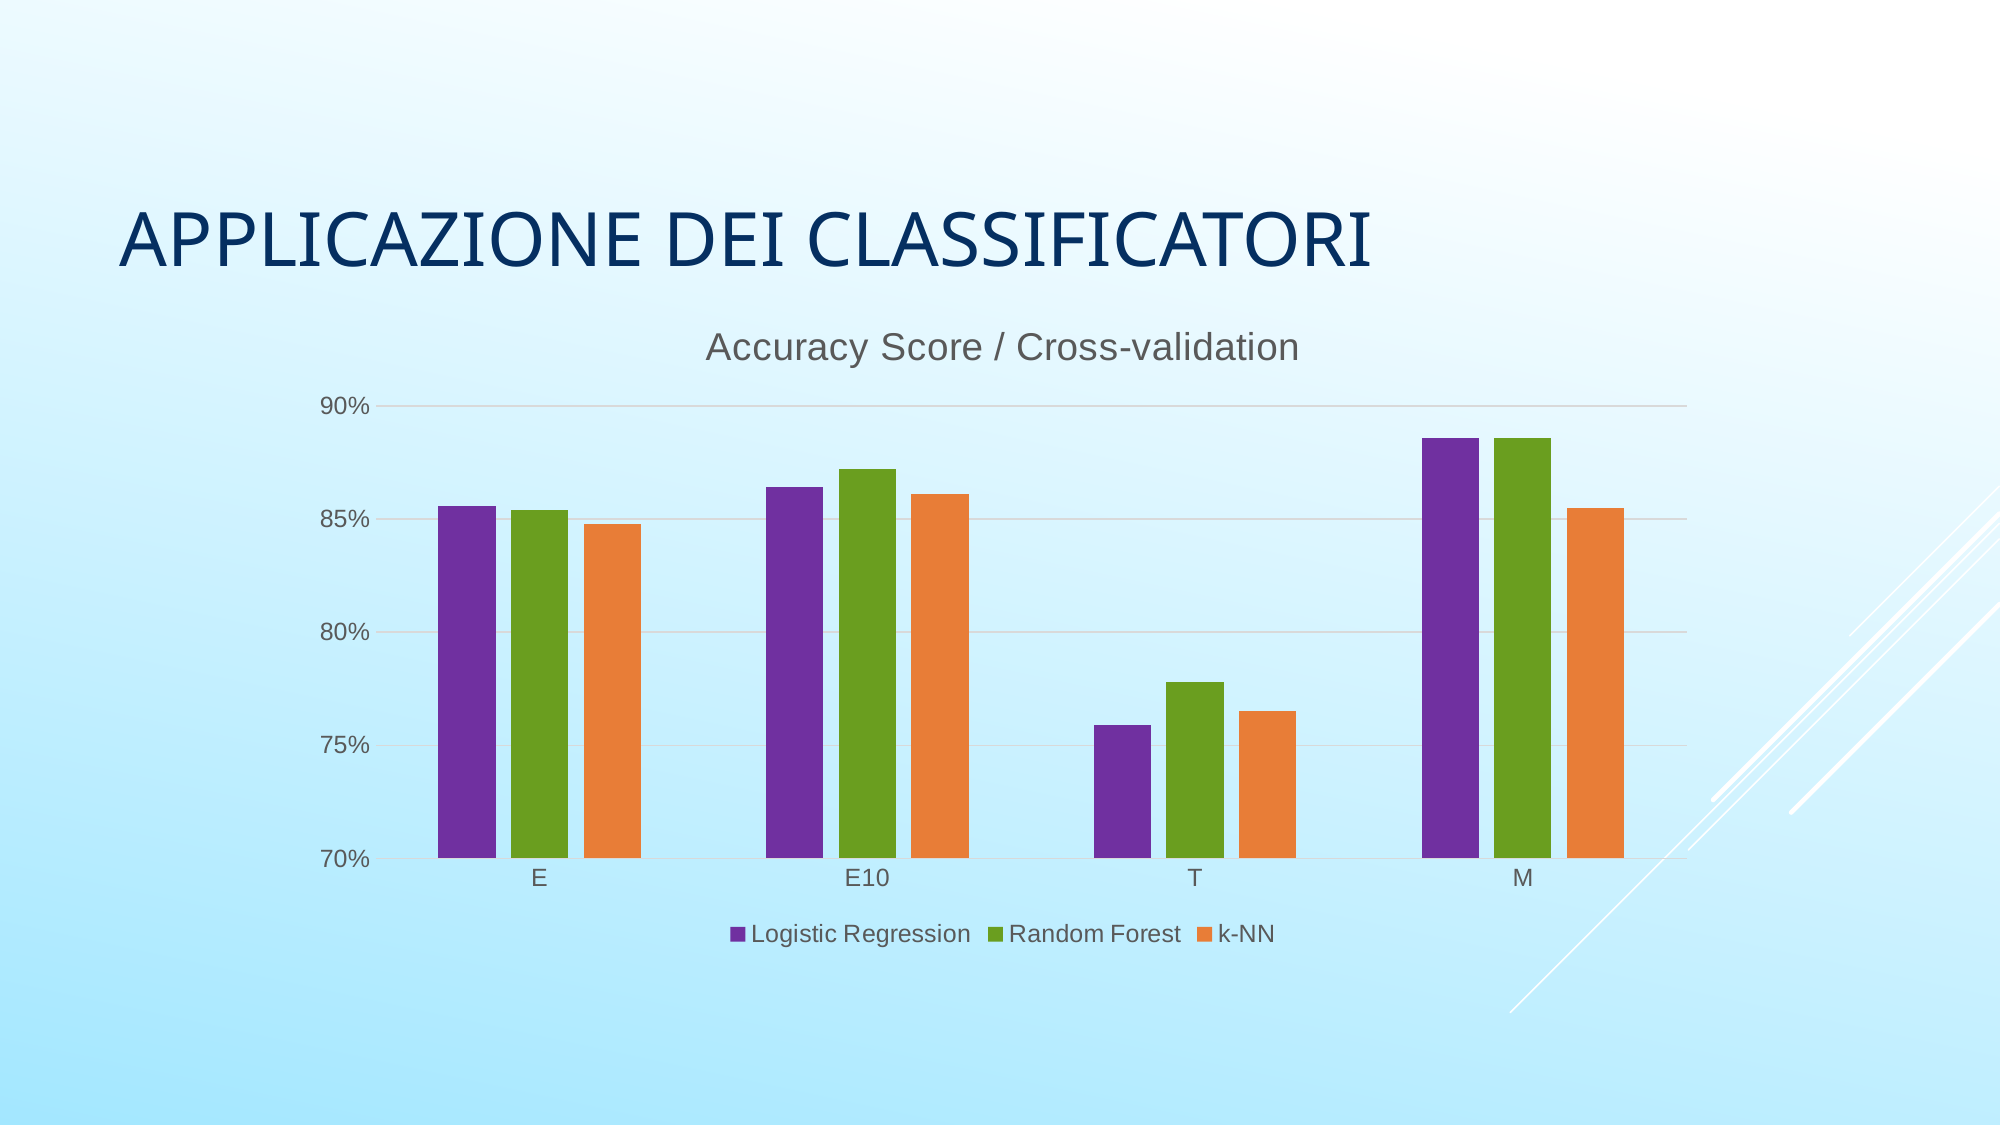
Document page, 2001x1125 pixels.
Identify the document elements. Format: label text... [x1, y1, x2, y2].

title Applicazione dei classificatori [111, 111, 1513, 361]
chart [290, 290, 1716, 954]
